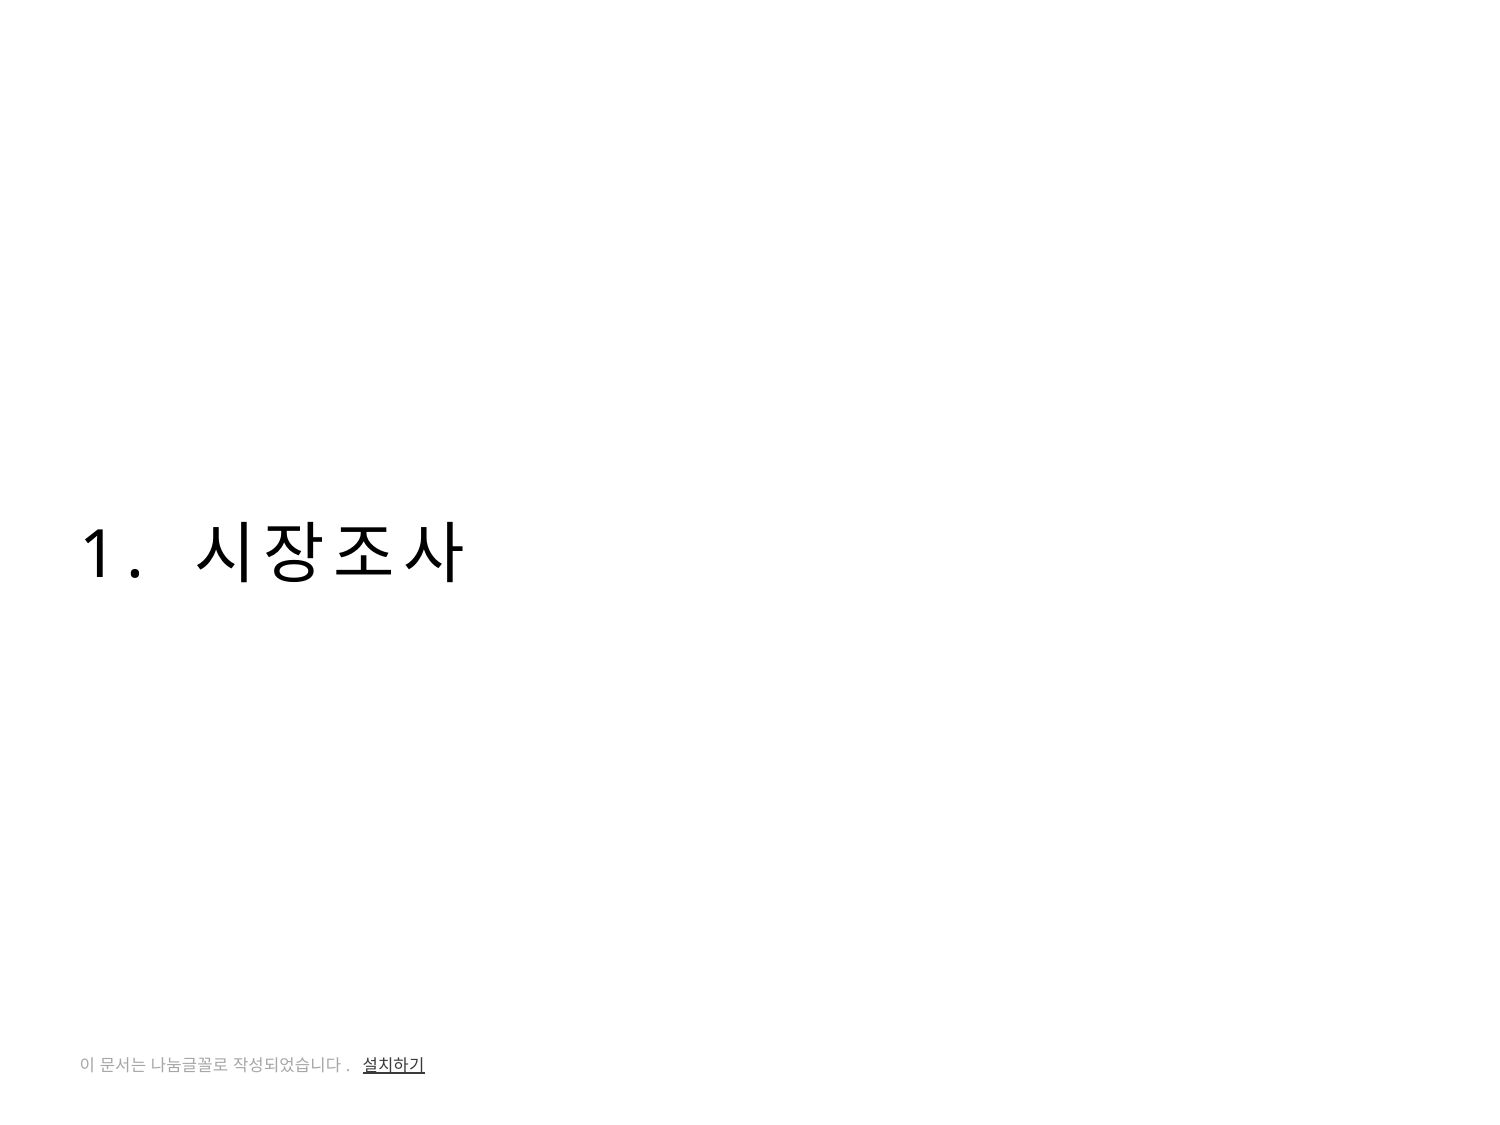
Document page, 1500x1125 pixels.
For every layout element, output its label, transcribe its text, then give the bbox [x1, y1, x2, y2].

text_box 이 문서는 나눔글꼴로 작성되었습니다. 설치하기 [64, 1046, 440, 1086]
text_box 1. 시장조사 [64, 503, 715, 599]
